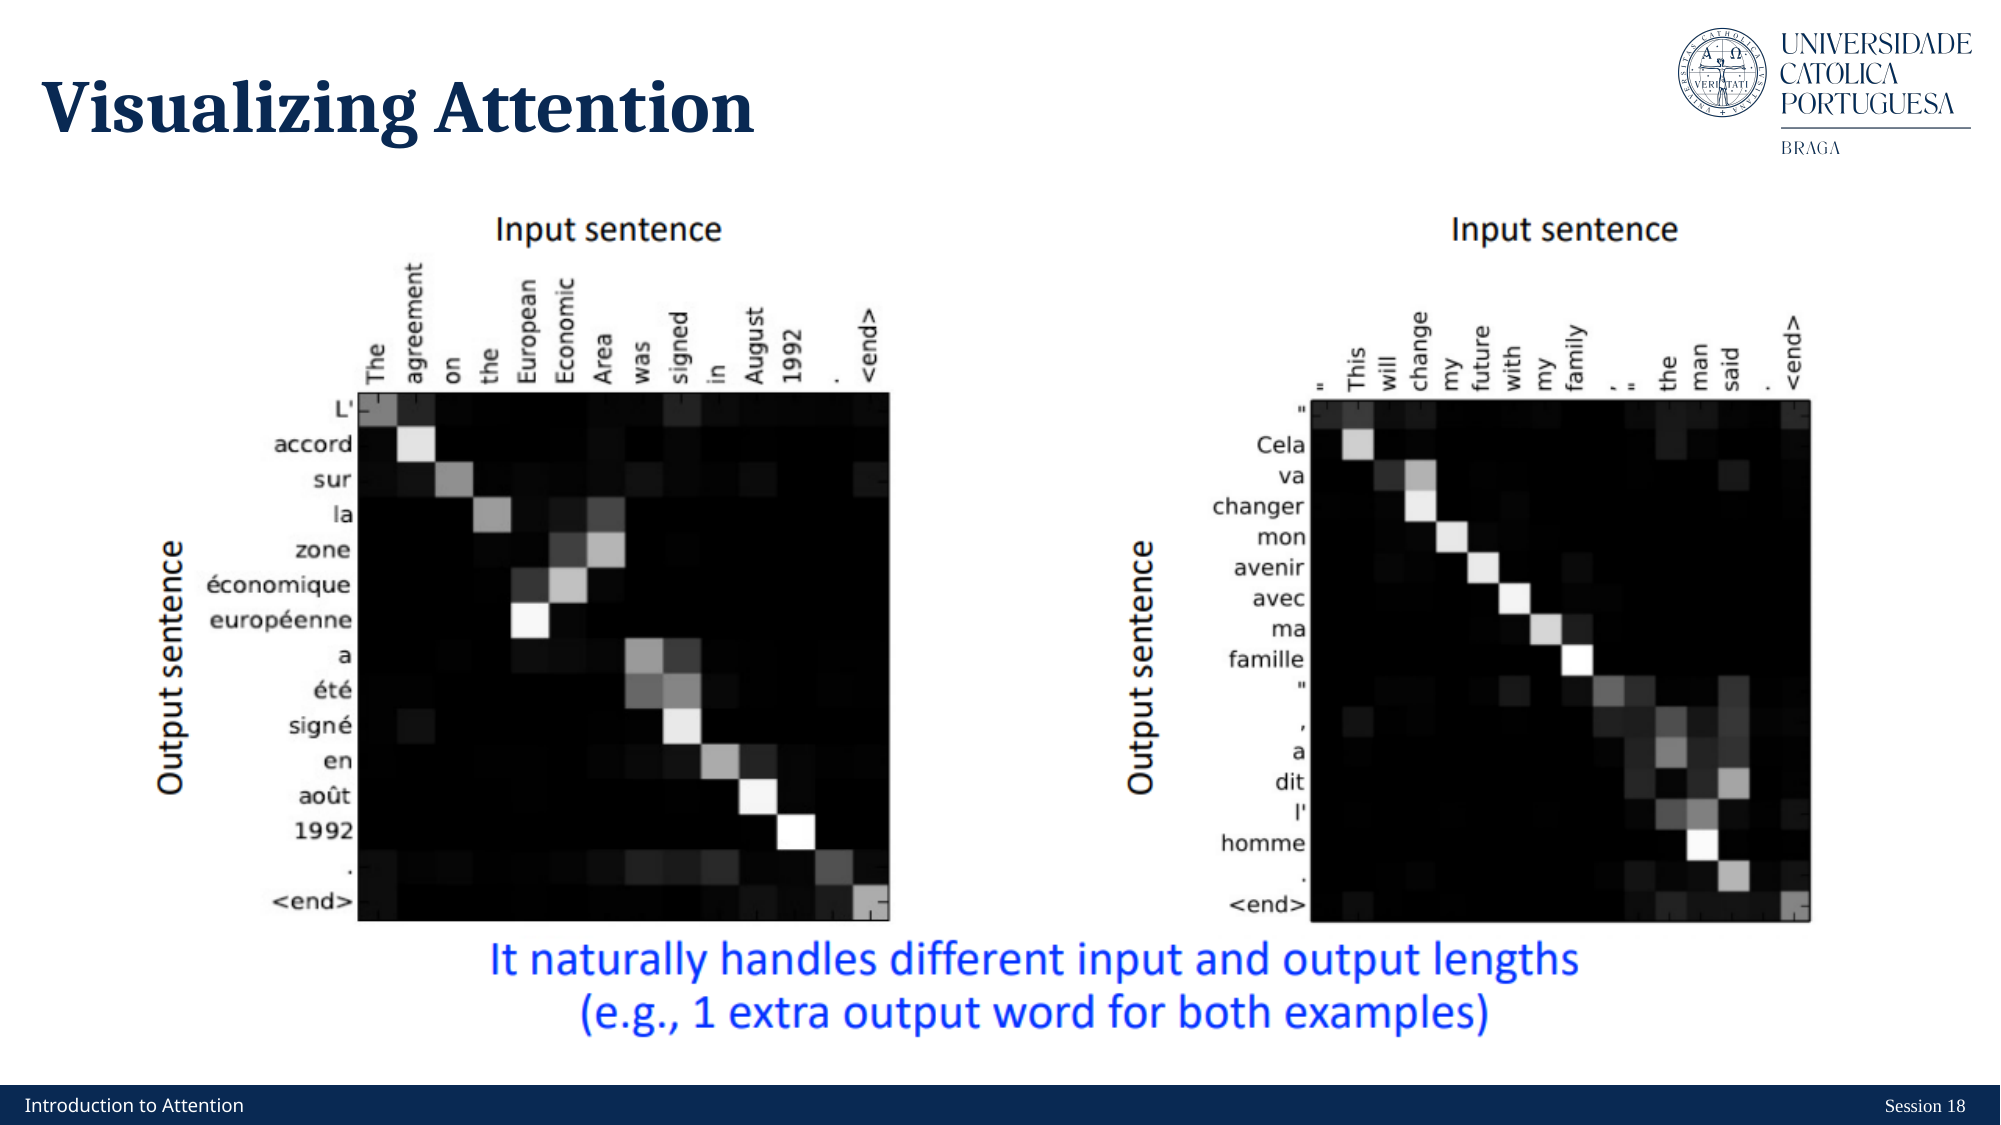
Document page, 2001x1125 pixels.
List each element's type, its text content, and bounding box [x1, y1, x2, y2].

picture [138, 194, 1862, 1043]
text_box Session 18 [1126, 1086, 1981, 1125]
title Visualizing Attention [27, 0, 1753, 218]
text_box [0, 1085, 2000, 1125]
picture [1672, 18, 1982, 163]
text_box Introduction to Attention [9, 1086, 1126, 1125]
